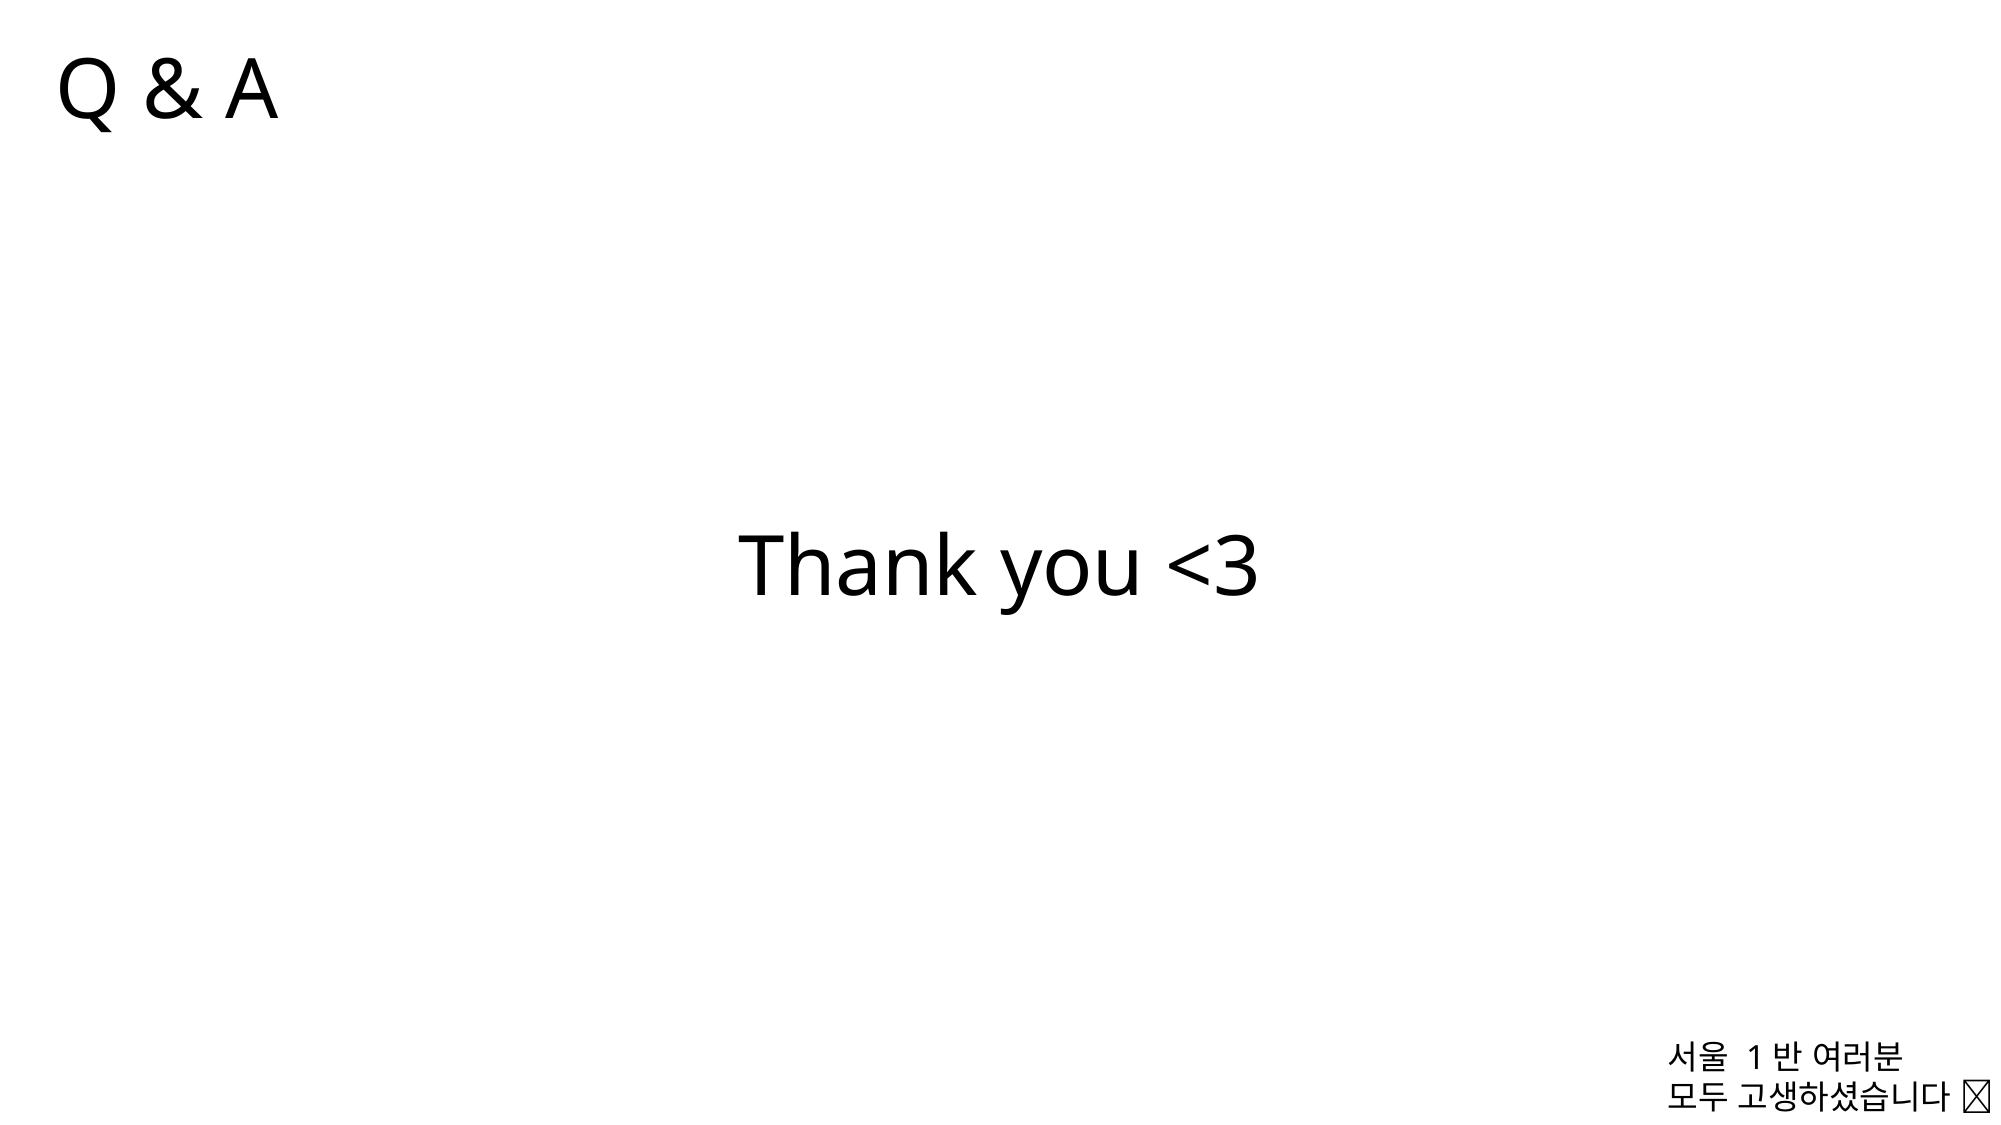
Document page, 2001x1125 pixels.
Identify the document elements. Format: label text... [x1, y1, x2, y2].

text_box Thank you <3 [723, 504, 1277, 620]
text_box 서울 1반 여러분 모두 고생하셨습니다  [1652, 1029, 2000, 1124]
text_box Q & A [41, 27, 294, 143]
